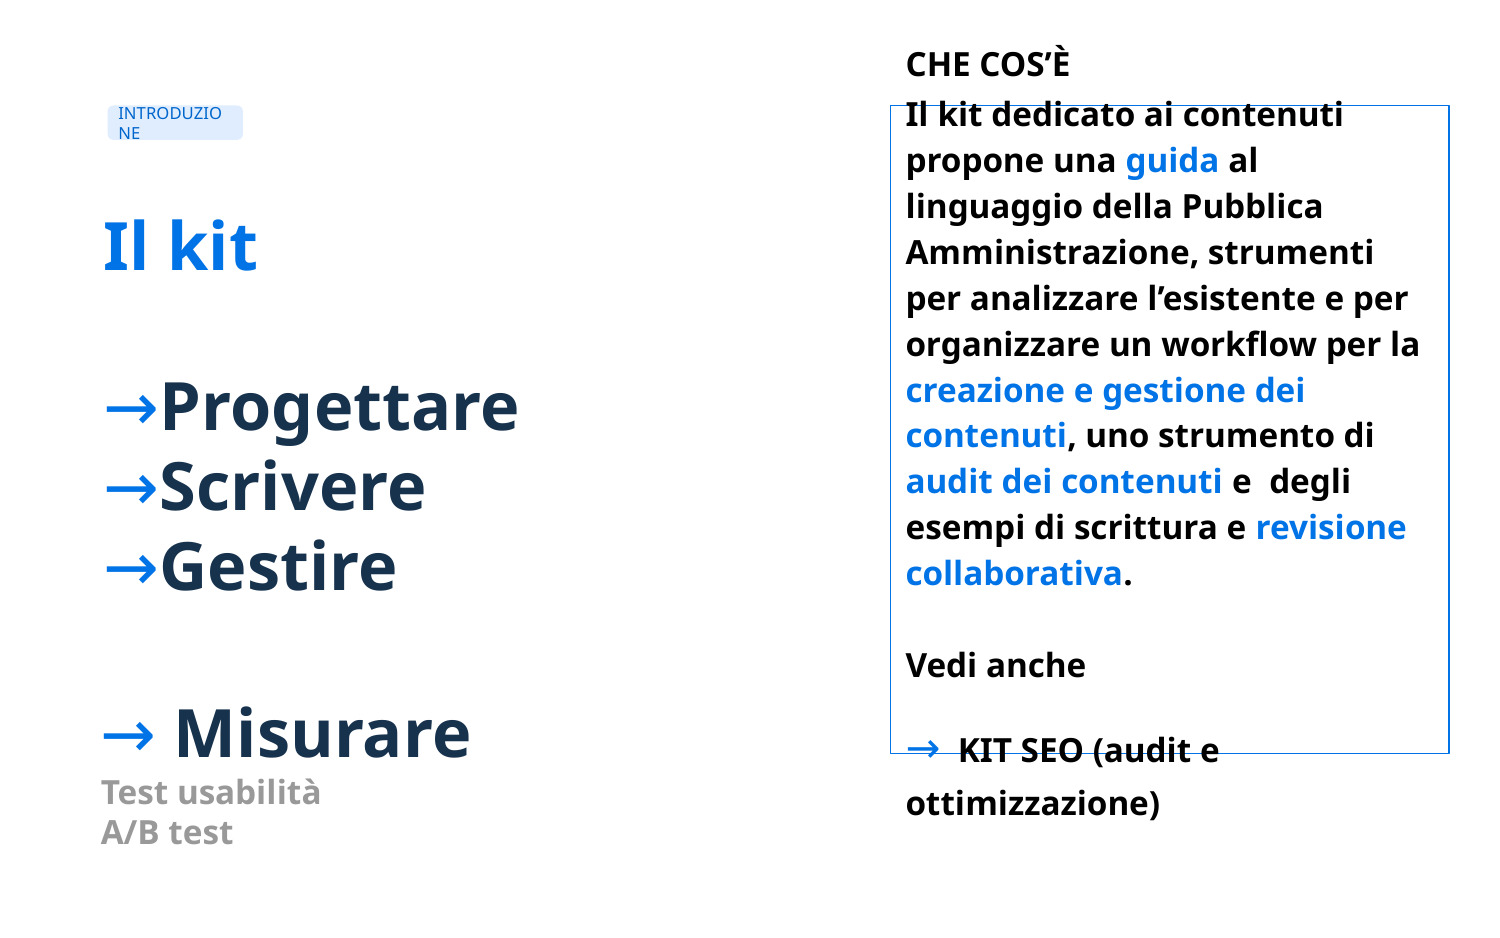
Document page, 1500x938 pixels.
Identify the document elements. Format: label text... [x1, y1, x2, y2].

text_box CHE COS’È Il kit dedicato ai contenuti propone una guida al linguaggio della Pubblica Amministrazione, strumenti per analizzare l’esistente e per organizzare un workflow per la creazione e gestione dei contenuti, uno strumento di audit dei contenuti e degli esempi di scrittura e revisione collaborativa. Vedi anche → KIT SEO (audit e ottimizzazione) [890, 105, 1450, 754]
text_box Il kit →Progettare →Scrivere →Gestire [88, 339, 739, 628]
text_box → Misurare Test usabilità A/B test [85, 679, 736, 863]
text_box INTRODUZIONE [103, 105, 248, 140]
